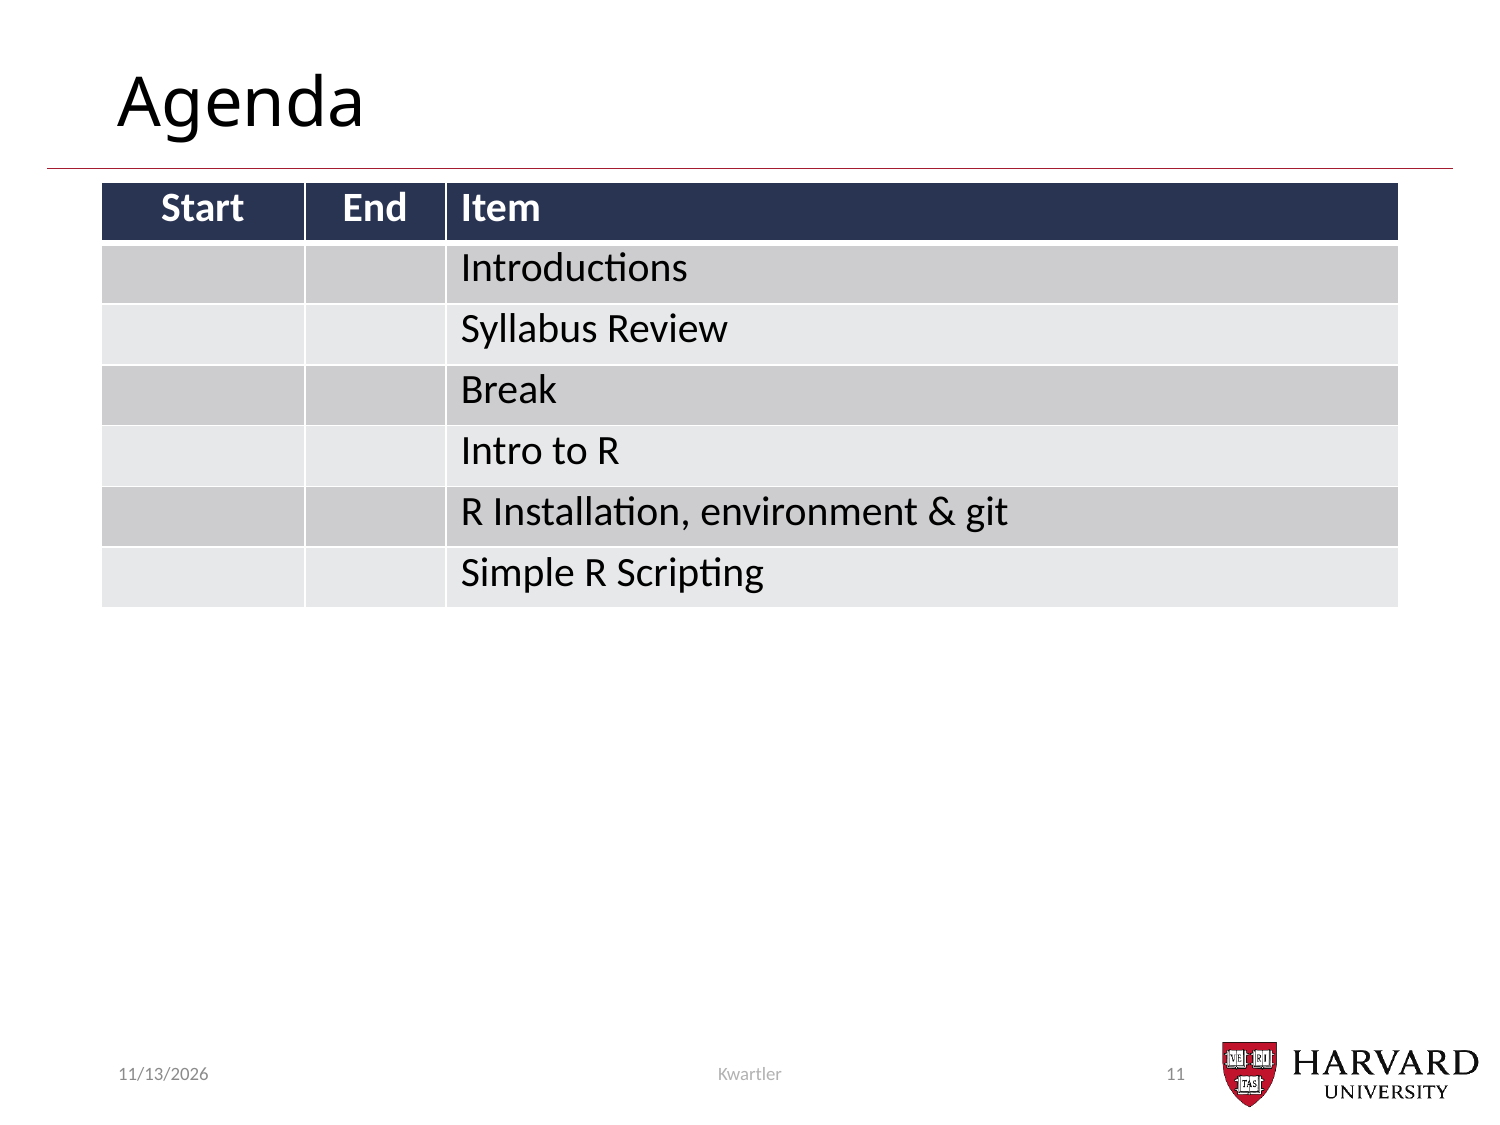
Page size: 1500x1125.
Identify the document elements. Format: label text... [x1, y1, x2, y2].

picture [1200, 1024, 1500, 1125]
table_header Start [102, 183, 304, 240]
title Agenda [103, 59, 1397, 157]
table_cell [306, 426, 445, 486]
table_cell [306, 487, 445, 546]
table_cell [102, 548, 304, 607]
table_cell Break [447, 366, 1398, 425]
table_cell Intro to R [447, 426, 1398, 486]
table_header Item [447, 183, 1398, 240]
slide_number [103, 1042, 441, 1103]
table_cell [102, 426, 304, 486]
table_cell [306, 246, 445, 303]
table_cell [102, 487, 304, 546]
table_cell R Installation, environment & git [447, 487, 1398, 546]
footer Kwartler [496, 1042, 1004, 1103]
table_cell [102, 366, 304, 425]
table_cell [306, 366, 445, 425]
table_cell [306, 548, 445, 607]
table_cell Syllabus Review [447, 305, 1398, 364]
table_header End [306, 183, 445, 240]
table_cell [102, 246, 304, 303]
table_cell [306, 305, 445, 364]
table_cell [102, 305, 304, 364]
table_cell Simple R Scripting [447, 548, 1398, 607]
table_cell Introductions [447, 246, 1398, 303]
slide_number 11 [1059, 1042, 1200, 1103]
